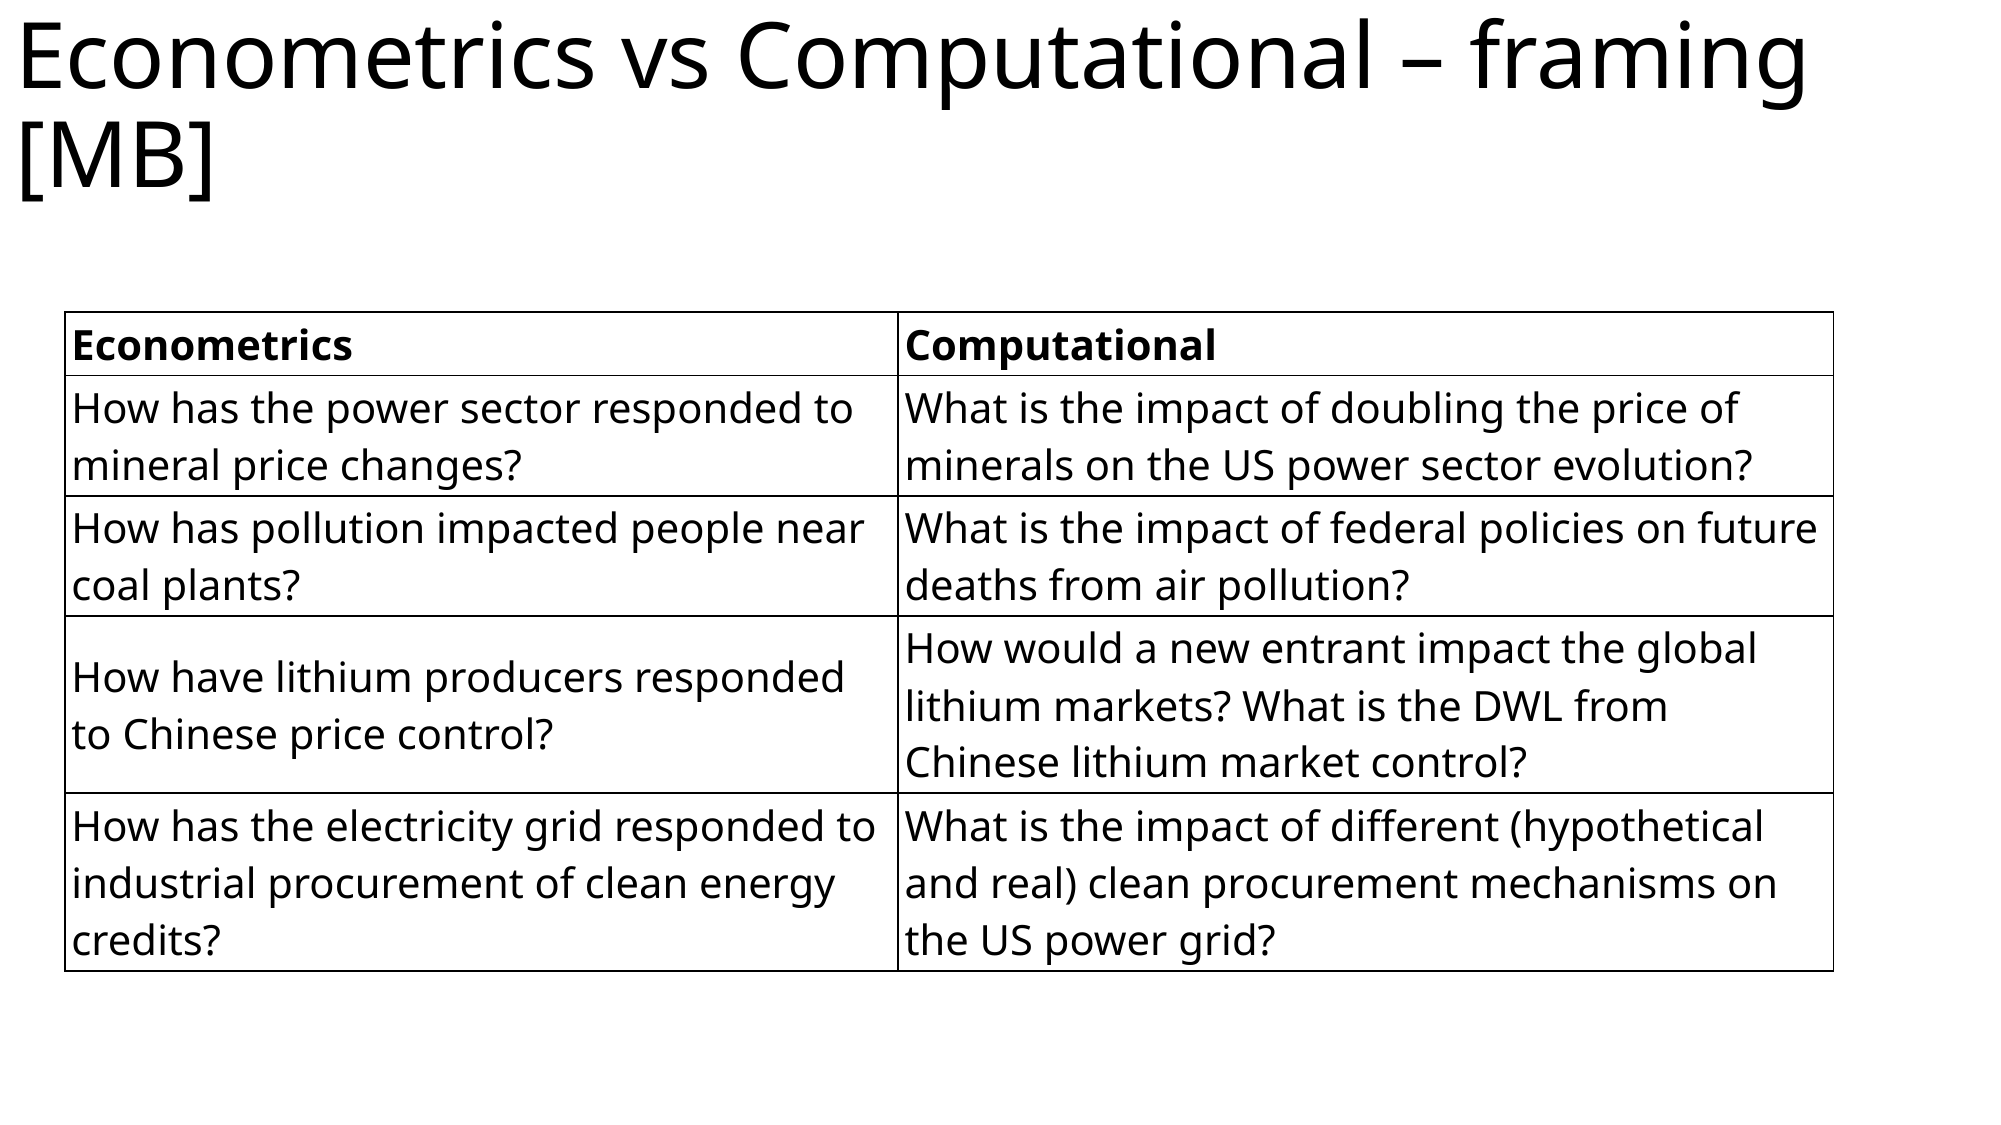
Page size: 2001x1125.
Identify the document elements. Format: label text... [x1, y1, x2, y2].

table_cell How has the power sector responded to mineral price changes? [66, 376, 897, 495]
table_cell What is the impact of doubling the price of minerals on the US power sector evolution? [899, 376, 1833, 495]
table_cell How has pollution impacted people near coal plants? [66, 497, 897, 615]
title Econometrics vs Computational – framing [MB] [0, 0, 1899, 218]
table_cell What is the impact of different (hypothetical and real) clean procurement mechanisms on the US power grid? [899, 794, 1833, 970]
table_cell How would a new entrant impact the global lithium markets? What is the DWL from Chinese lithium market control? [899, 617, 1833, 792]
table_header Computational [899, 313, 1833, 375]
table_cell How have lithium producers responded to Chinese price control? [66, 617, 897, 792]
table_cell What is the impact of federal policies on future deaths from air pollution? [899, 497, 1833, 615]
table_header Econometrics [66, 313, 897, 375]
table_cell How has the electricity grid responded to industrial procurement of clean energy credits? [66, 794, 897, 970]
